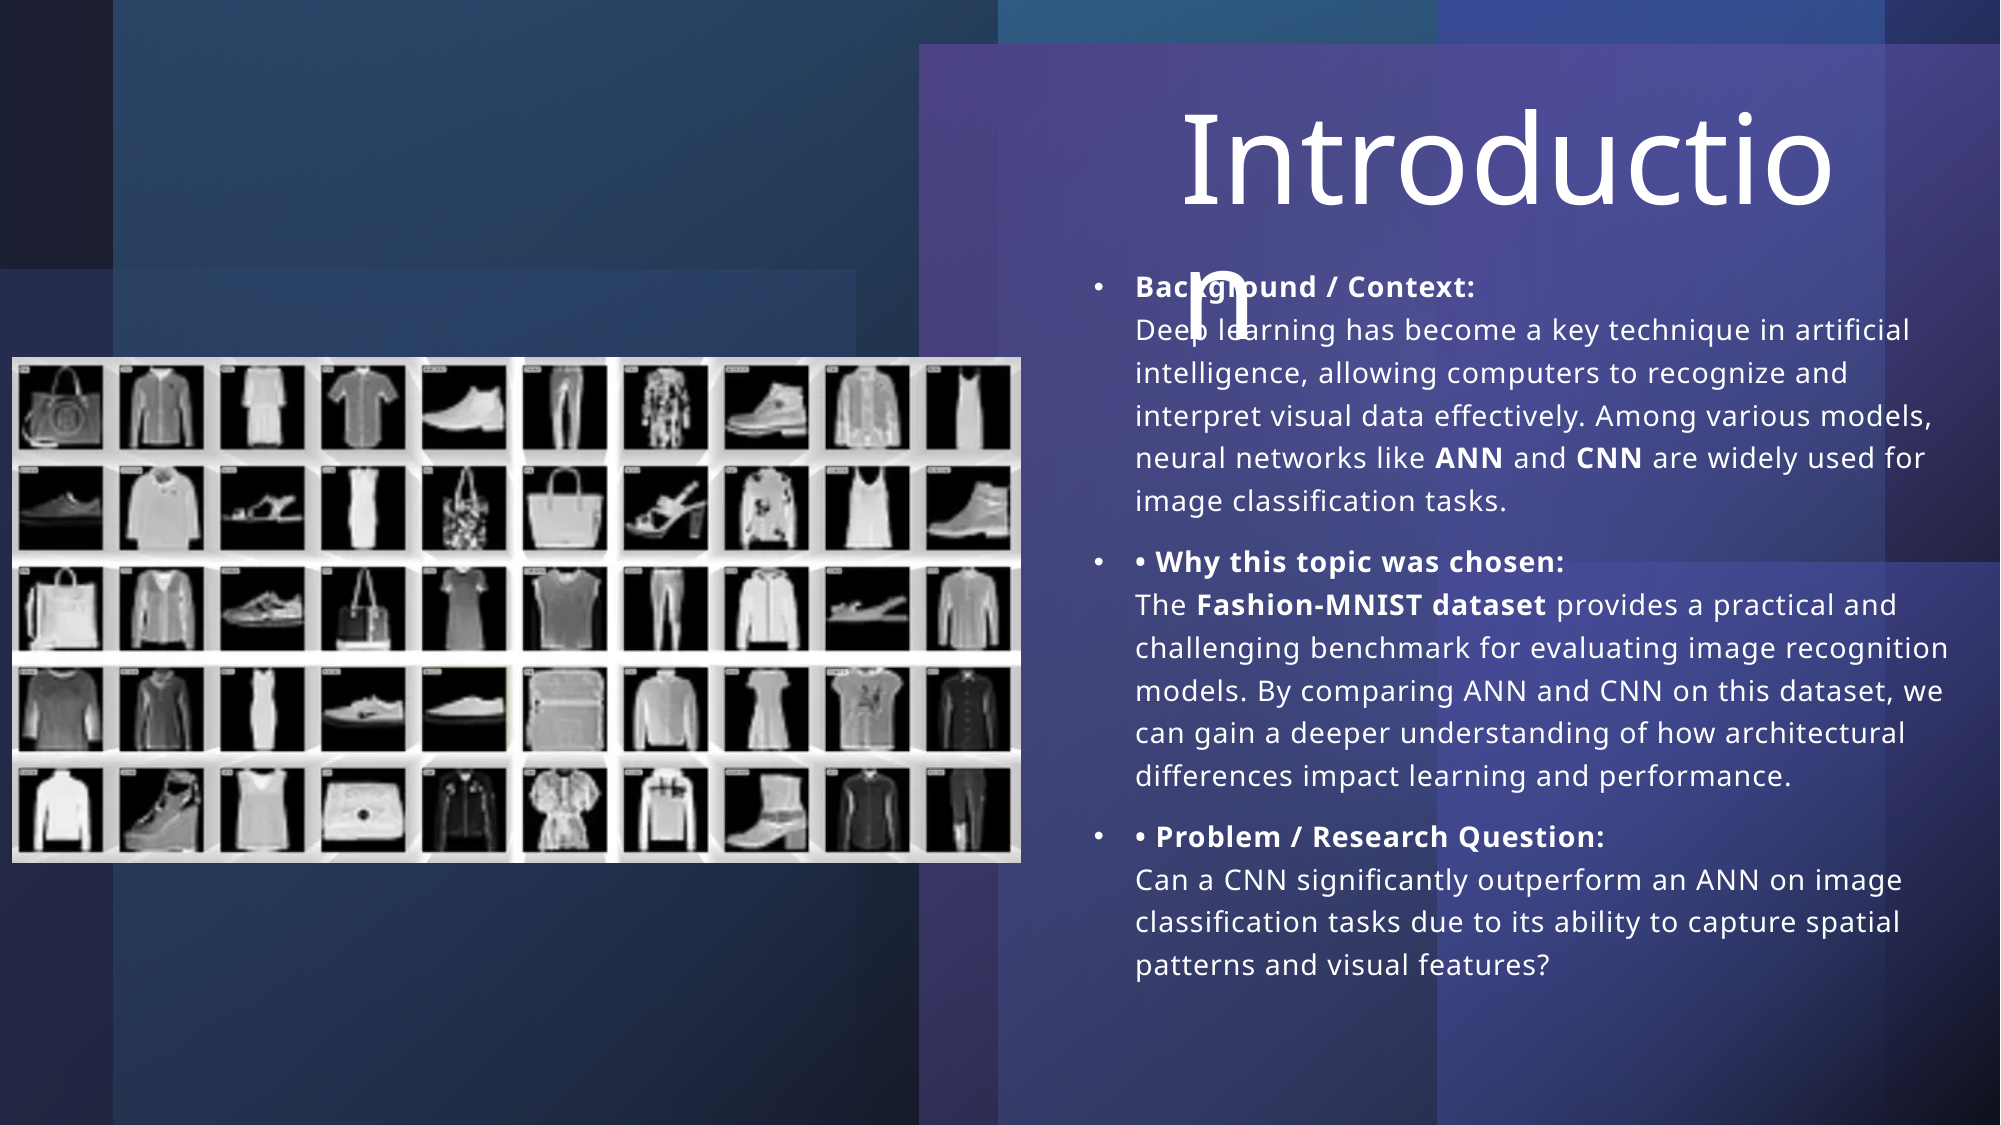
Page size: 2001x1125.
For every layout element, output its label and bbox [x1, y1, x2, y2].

text_box [0, 0, 2000, 1125]
picture [12, 357, 1021, 863]
